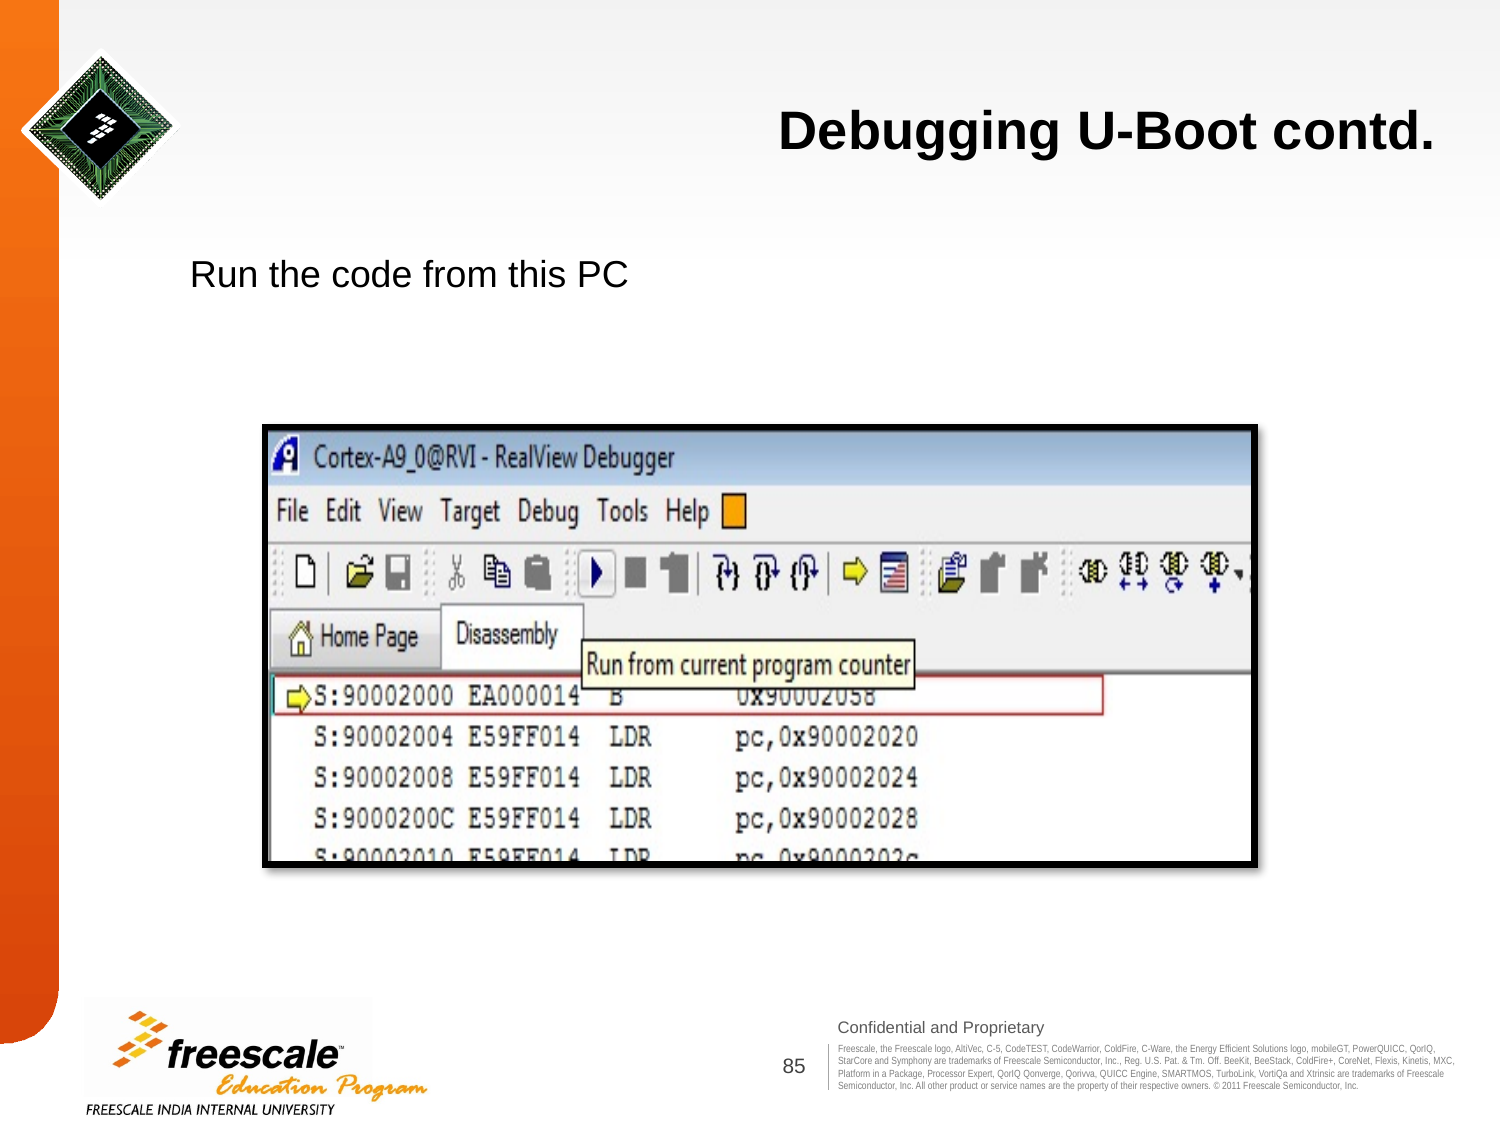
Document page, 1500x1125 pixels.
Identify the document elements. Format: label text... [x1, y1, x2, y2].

picture [267, 430, 1252, 862]
picture [23, 50, 97, 126]
picture [106, 50, 180, 122]
title Debugging U-Boot contd. [180, 73, 1452, 182]
picture [104, 129, 180, 208]
picture [30, 57, 172, 199]
picture [77, 997, 435, 1123]
text_box Run the code from this PC [175, 242, 1282, 303]
picture [23, 135, 98, 208]
